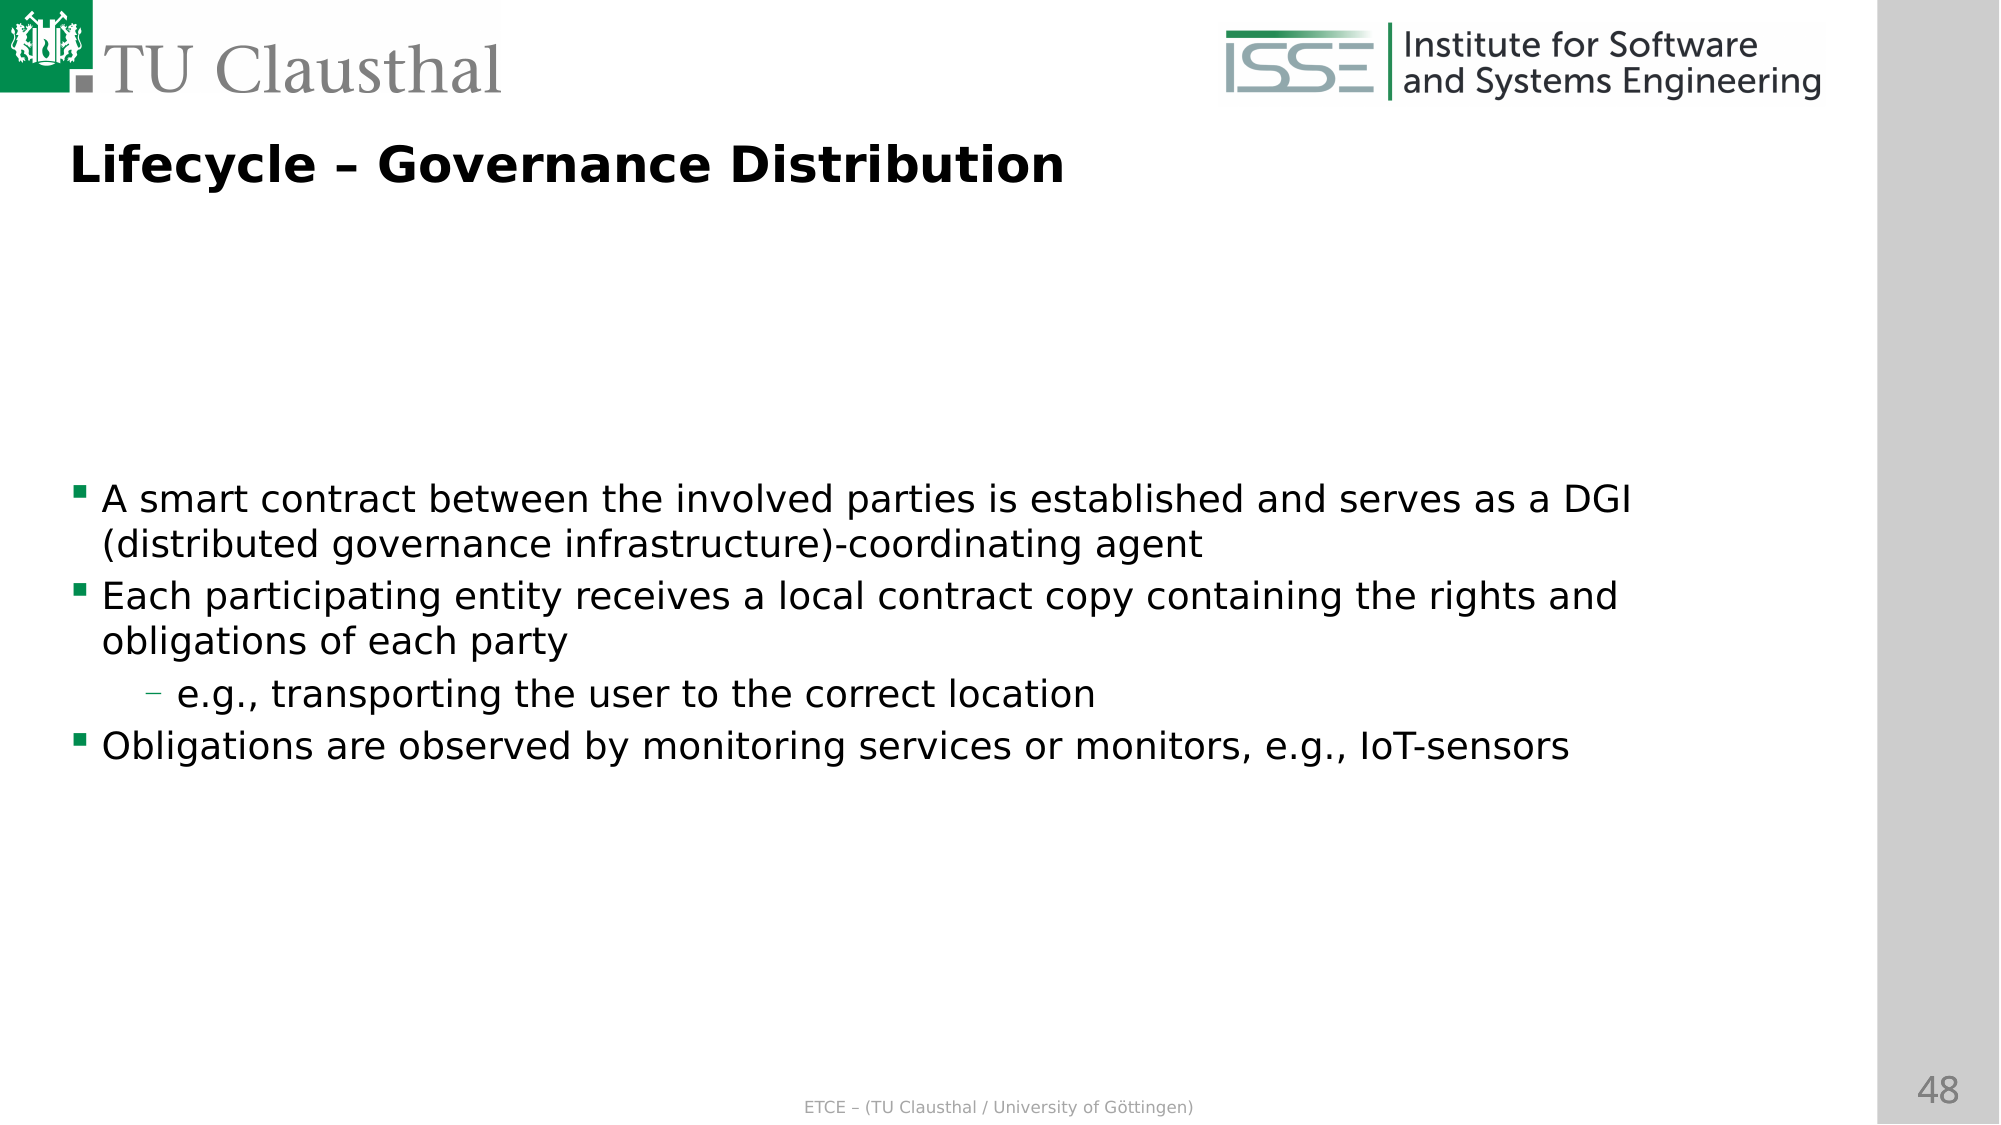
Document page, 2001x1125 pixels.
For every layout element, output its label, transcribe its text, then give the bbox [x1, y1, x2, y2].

text_box A smart contract between the involved parties is established and serves as a DGI (distributed governance infrastructure)-coordinating agent Each participating entity receives a local contract copy containing the rights and obligations of each party e.g., transporting the user to the correct location Obligations are observed by monitoring services or monitors, e.g., IoT-sensors [54, 208, 1818, 1034]
picture [1218, 22, 1826, 107]
picture [0, 0, 501, 93]
text_box Lifecycle – Governance Distribution [54, 125, 1818, 208]
